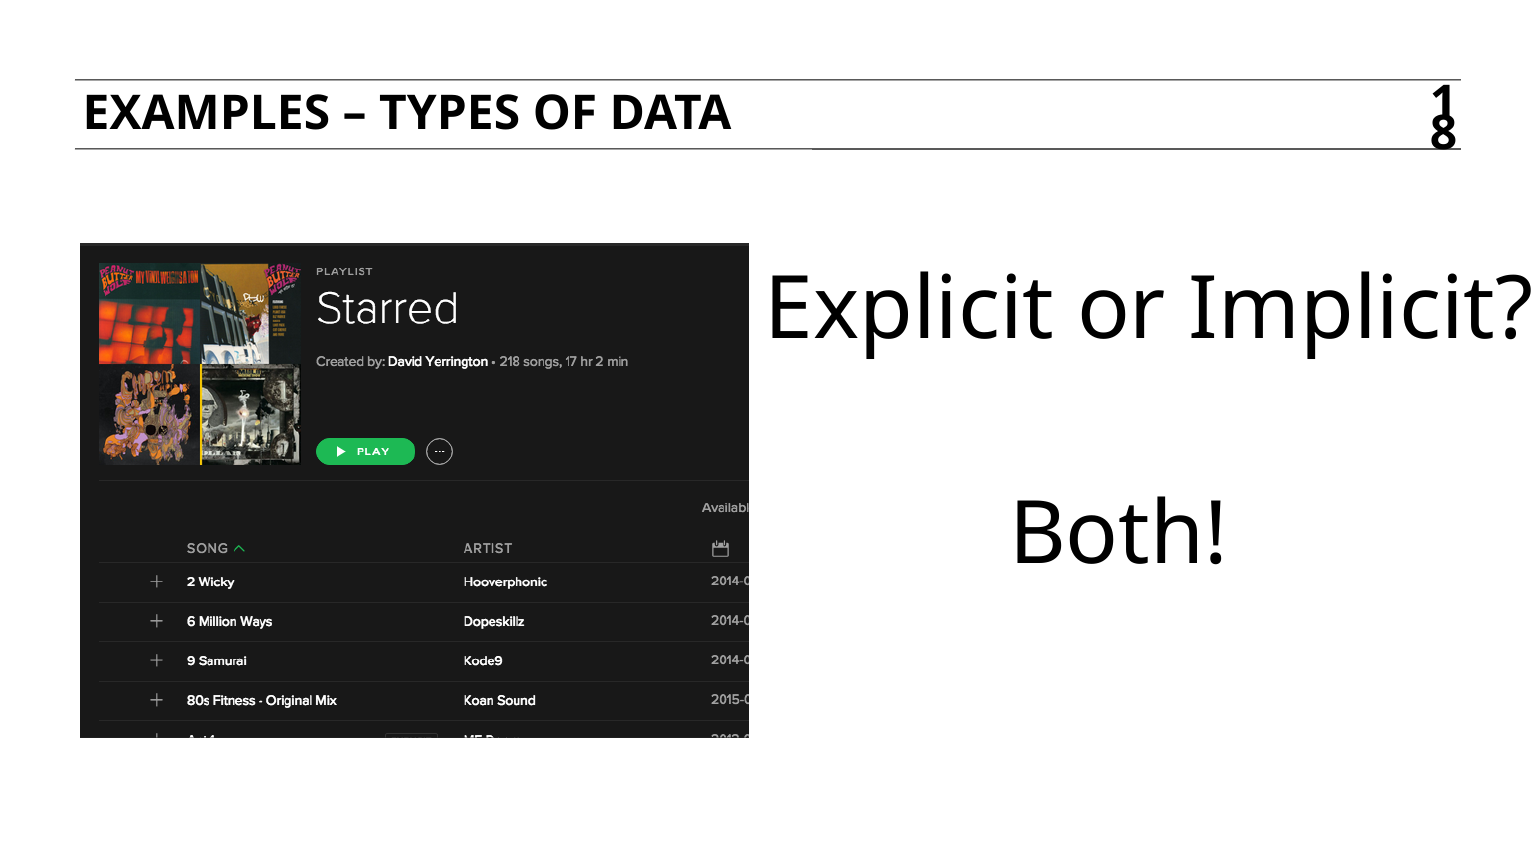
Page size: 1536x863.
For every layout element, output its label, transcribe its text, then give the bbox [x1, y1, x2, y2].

slide_number 18 [1419, 86, 1461, 138]
list Examples – Types of data [67, 81, 1118, 132]
text_box Explicit or Implicit? [750, 243, 1536, 364]
text_box Both! [994, 468, 1243, 589]
picture [80, 243, 749, 738]
